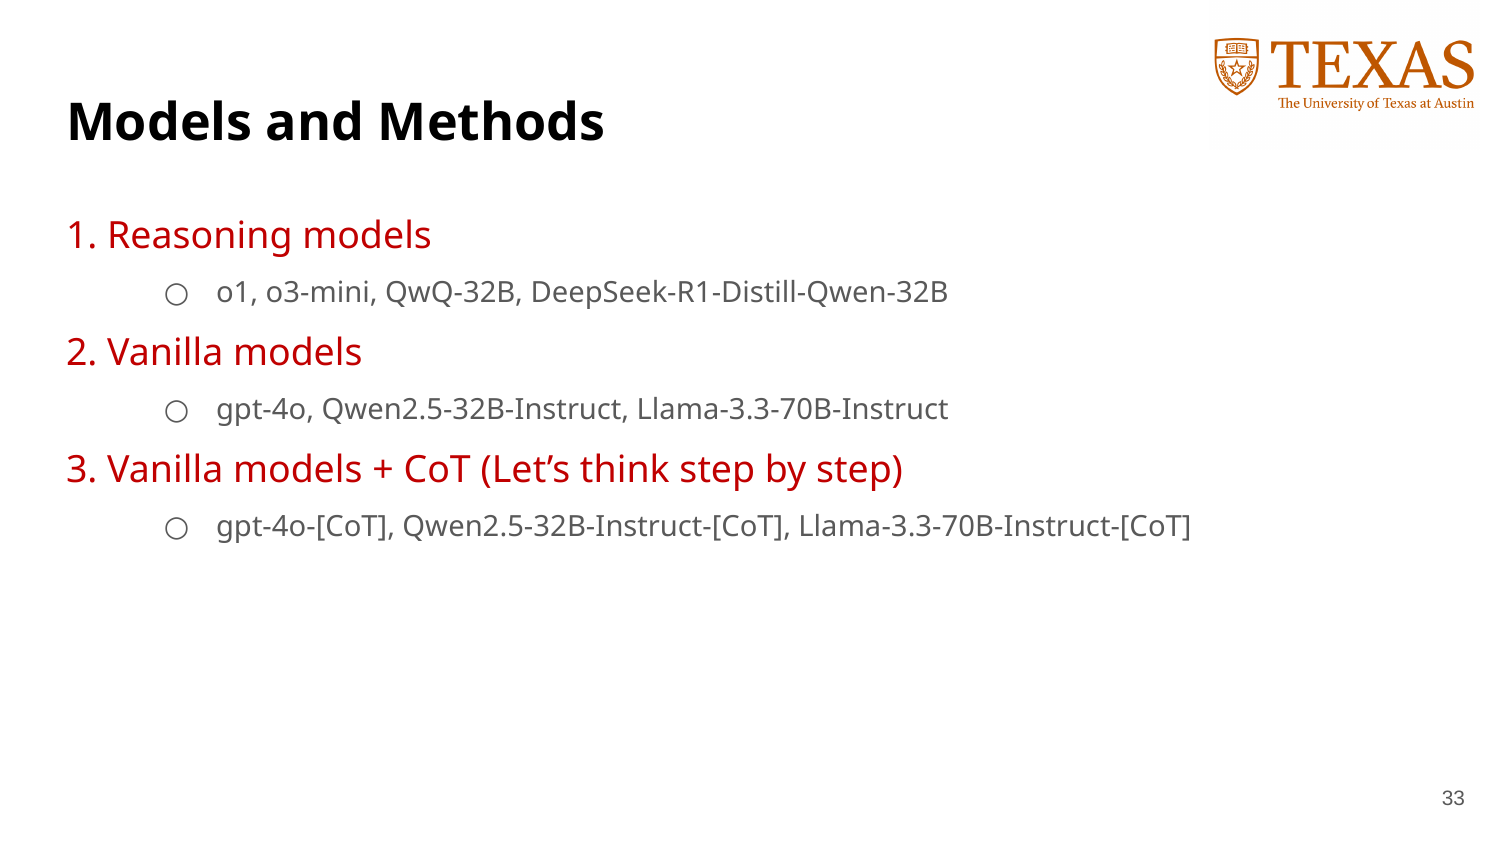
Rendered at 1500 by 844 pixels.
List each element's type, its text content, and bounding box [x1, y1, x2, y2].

slide_number 33 [1389, 764, 1480, 830]
picture [1209, 0, 1480, 150]
list 1. Reasoning models o1, o3-mini, QwQ-32B, DeepSeek-R1-Distill-Qwen-32B 2. Vanilla models gpt-4o, Qwen2.5-32B-Instruct, Llama-3.3-70B-Instruct 3. Vanilla models + CoT (Let’s think step by step) gpt-4o-[CoT], Qwen2.5-32B-Instruct-[CoT], Llama-3.3-70B-Instruct-[CoT] [51, 189, 1449, 750]
title Models and Methods [51, 72, 1449, 167]
